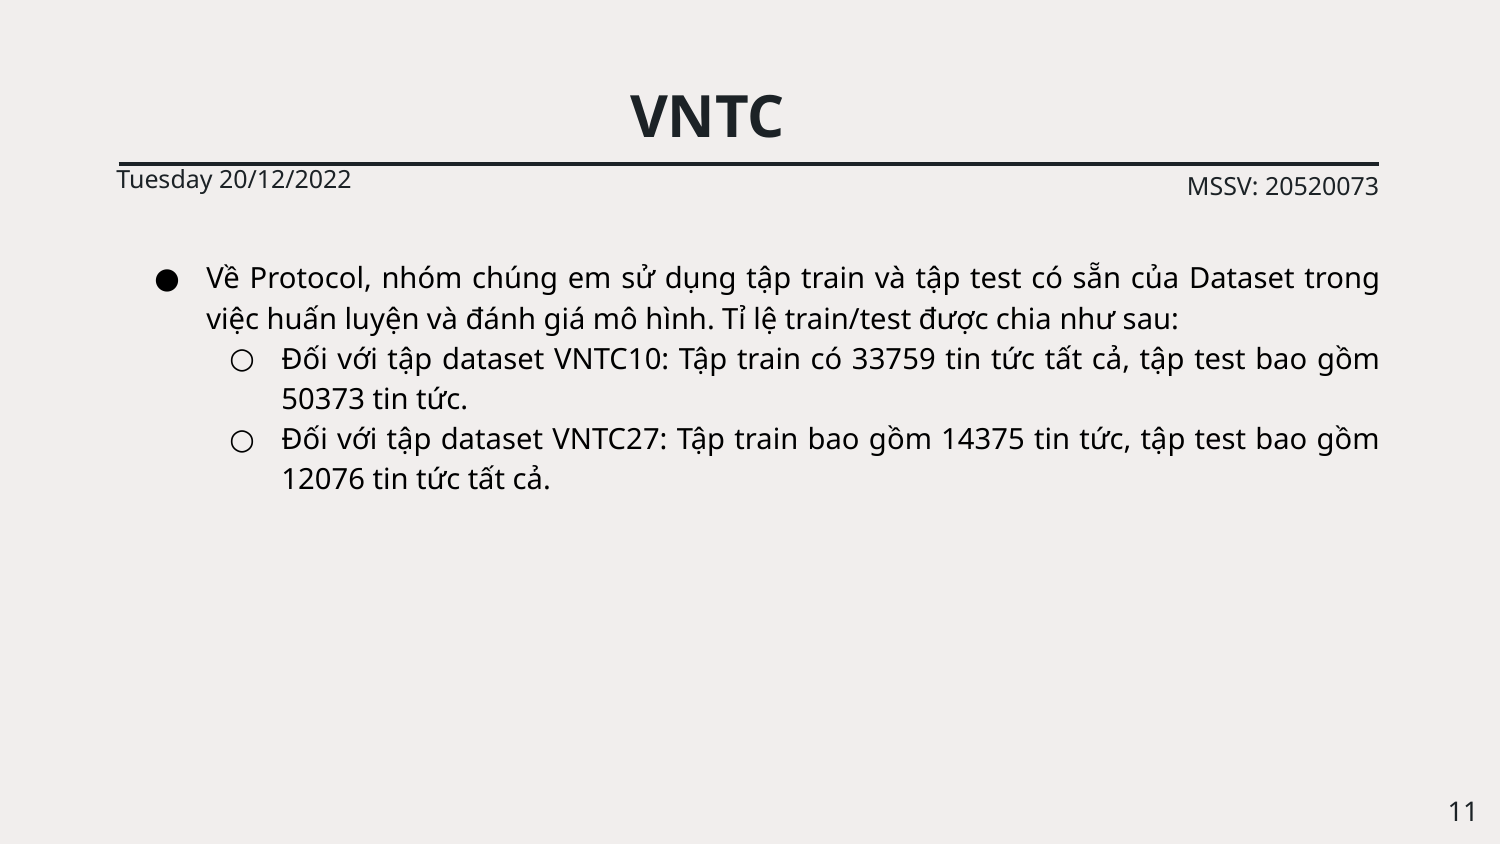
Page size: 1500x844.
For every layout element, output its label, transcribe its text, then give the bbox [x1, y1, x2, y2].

subtitle Tuesday 20/12/2022 [116, 148, 370, 178]
slide_number ‹#› [1403, 779, 1494, 844]
title VNTC [615, 80, 1073, 150]
subtitle MSSV: 20520073 [1125, 171, 1380, 200]
text_box Về Protocol, nhóm chúng em sử dụng tập train và tập test có sẵn của Dataset trong việc huấn luyện và đánh giá mô hình. Tỉ lệ train/test được chia như sau: Đối với tập dataset VNTC10: Tập train có 33759 tin tức tất cả, tập test bao gồm 50373 tin tức. Đối với tập dataset VNTC27: Tập train bao gồm 14375 tin tức, tập test bao gồm 12076 tin tức tất cả. [116, 239, 1397, 511]
